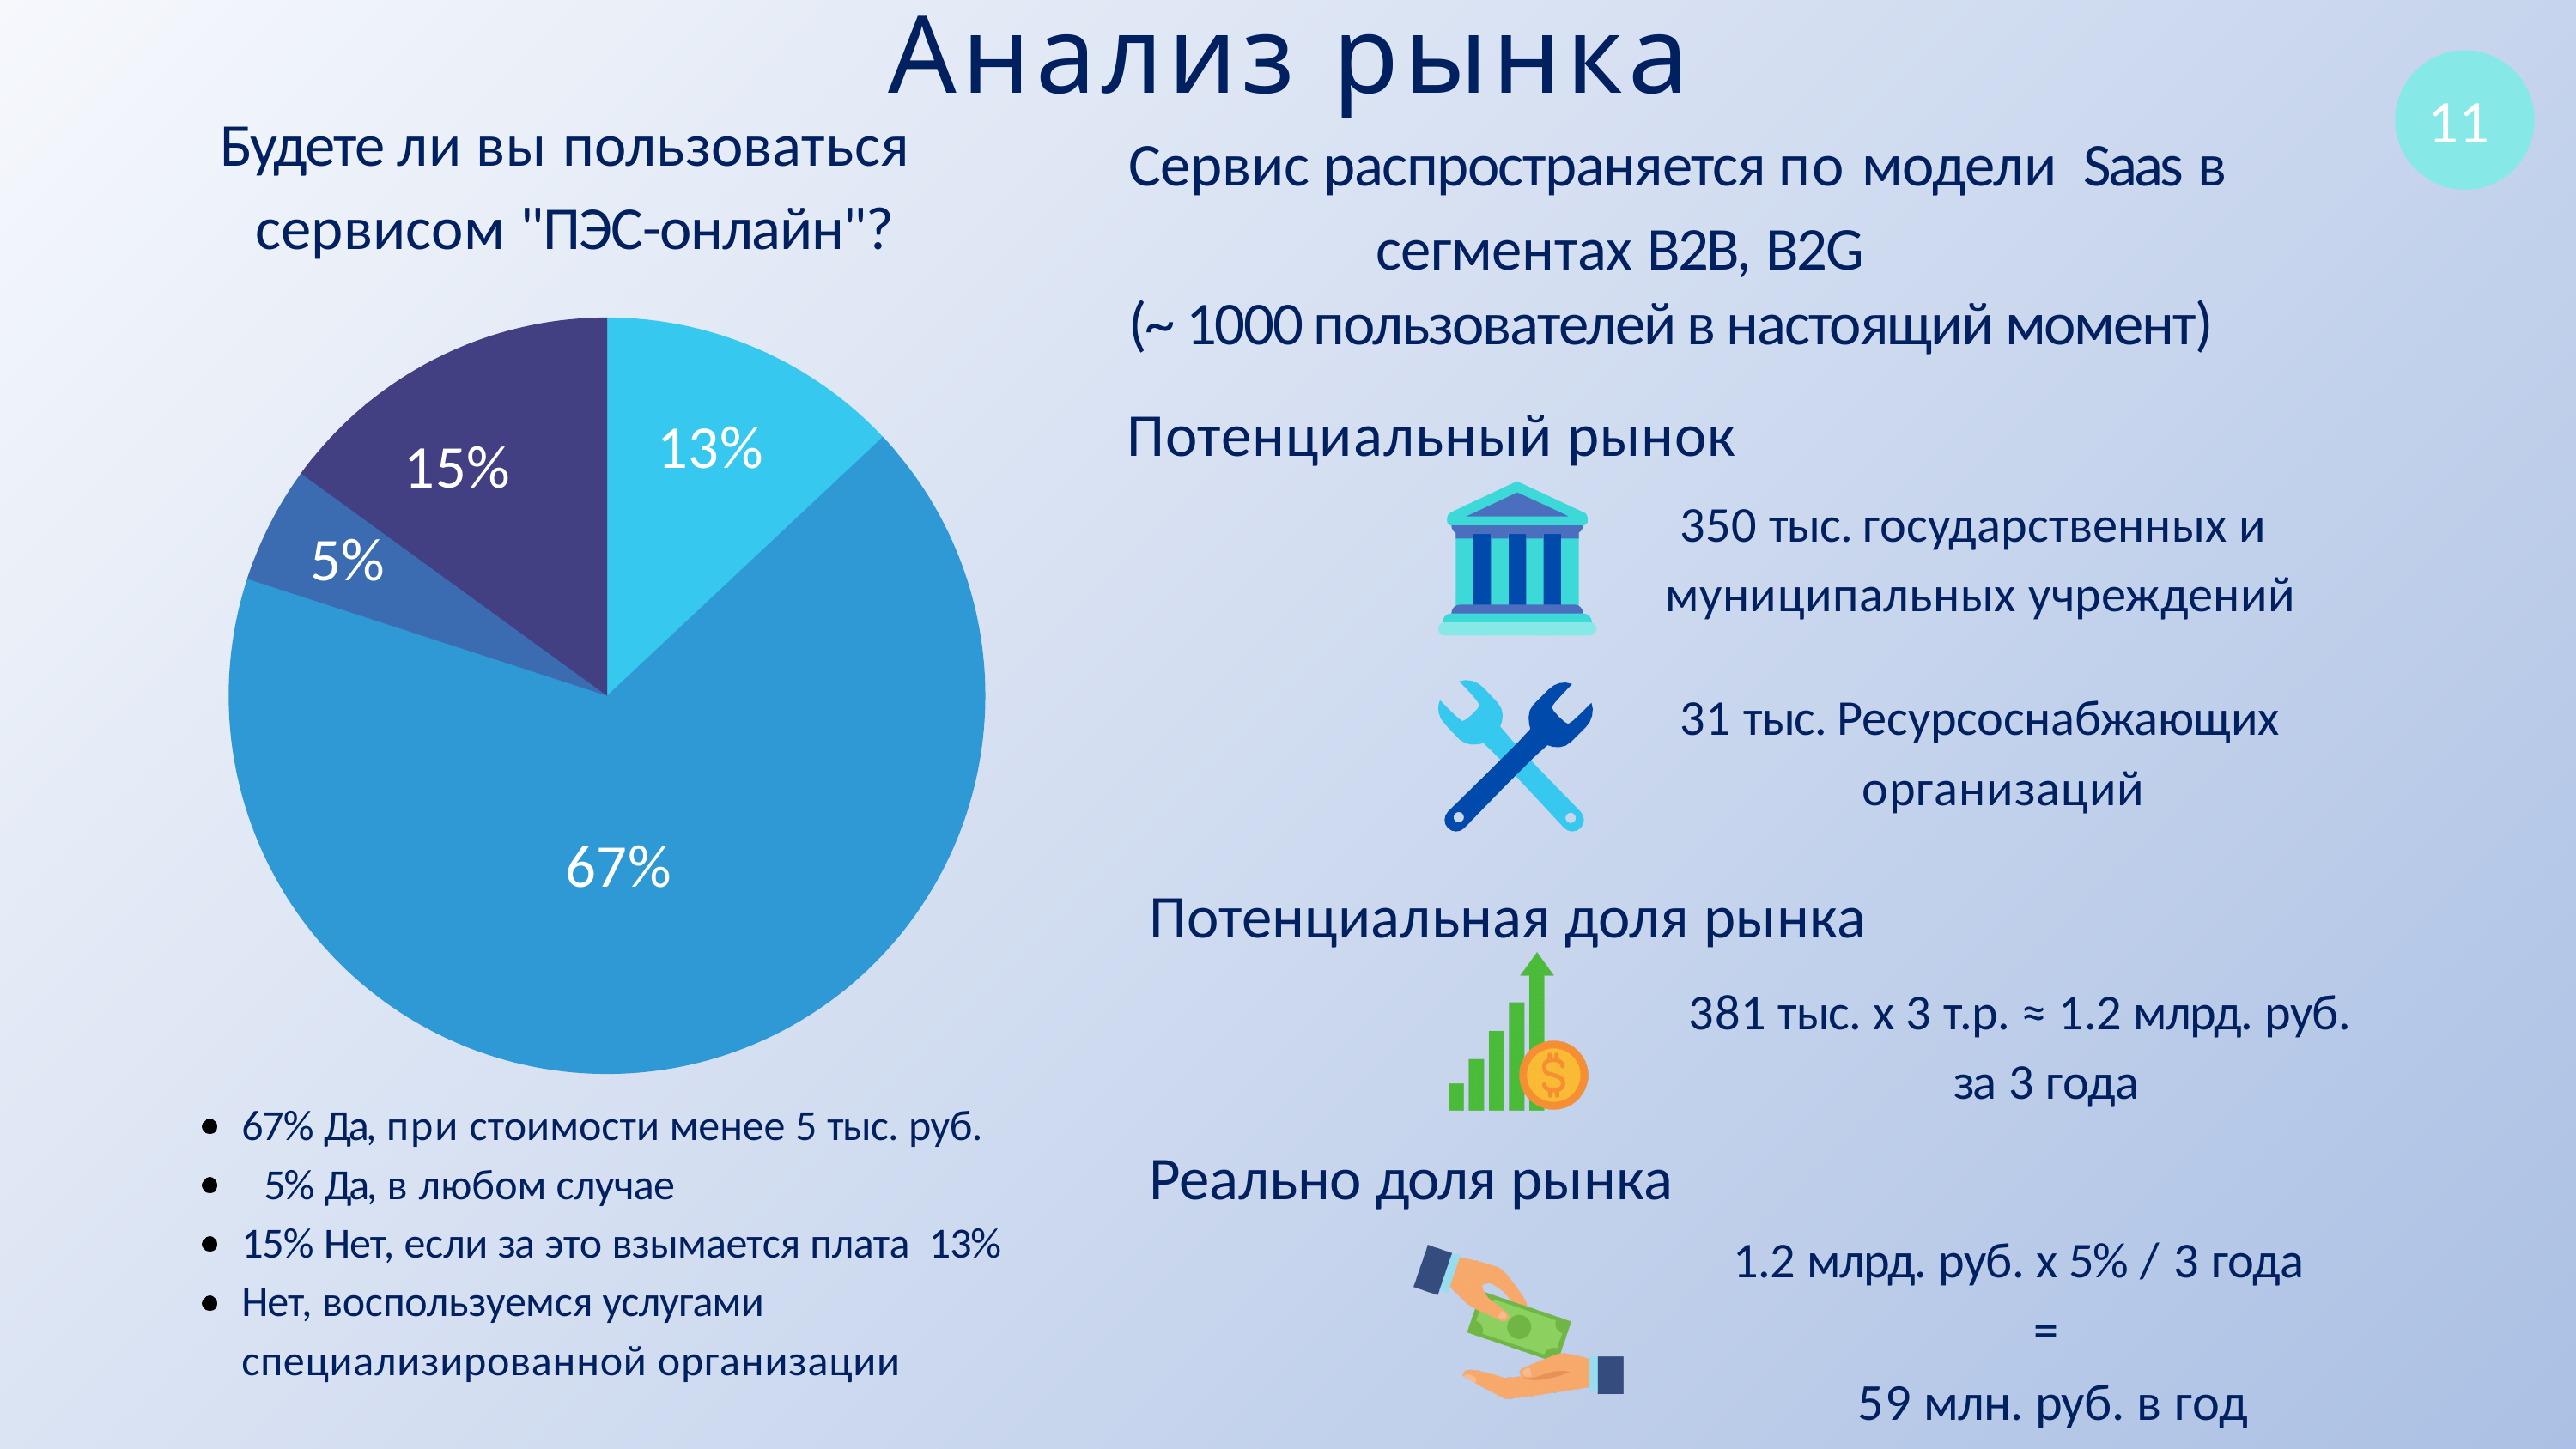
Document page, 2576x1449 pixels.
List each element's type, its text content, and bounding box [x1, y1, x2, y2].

picture [202, 1119, 217, 1134]
text_box [2395, 50, 2525, 190]
text_box 350 тыс. государственных и муниципальных учреждений 31 тыс. Ресурсоснабжающих организаций [1663, 480, 2354, 815]
picture [202, 1177, 217, 1193]
picture [1449, 952, 1589, 1111]
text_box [1437, 481, 1597, 636]
picture [202, 1295, 217, 1311]
text_box 67% Да, при стоимости менее 5 тыс. руб. 5% Да, в любом случае 15% Нет, если за это взымается плата 13% Нет, воспользуемся услугами специализированной организации [240, 1088, 1064, 1385]
text_box Сервис распространяется по модели Saas в сегментах B2B, B2G (~ 1000 пользователей в настоящий момент) Потенциальный рынок [1127, 112, 2365, 469]
title Анализ рынка [0, 0, 2576, 172]
text_box 11 [2426, 81, 2535, 155]
picture [1413, 1245, 1624, 1399]
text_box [1437, 680, 1593, 832]
text_box Будете ли вы пользоваться сервисом "ПЭС-онлайн"? [218, 92, 1001, 262]
text_box Потенциальная доля рынка 381 тыс. х 3 т.р. ≈ 1.2 млрд. руб. за 3 года Реально доля рынка 1.2 млрд. руб. х 5% / 3 года = 59 млн. руб. в год [1147, 838, 2426, 1431]
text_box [228, 317, 986, 1075]
picture [202, 1236, 217, 1252]
